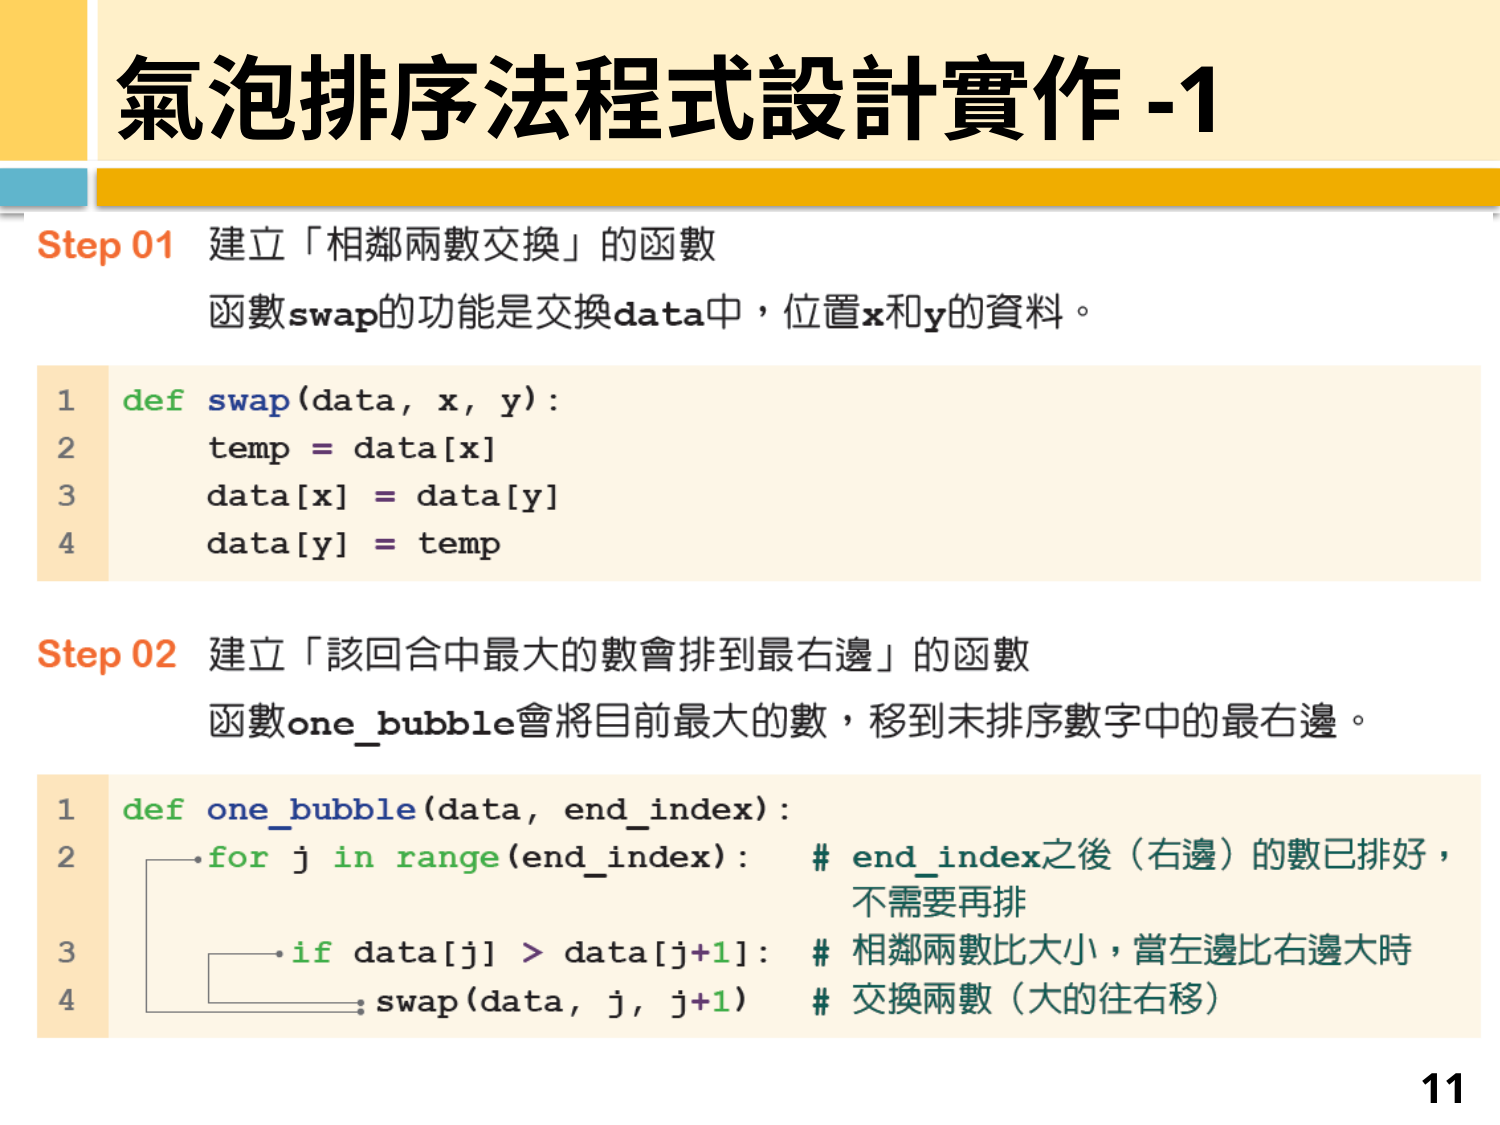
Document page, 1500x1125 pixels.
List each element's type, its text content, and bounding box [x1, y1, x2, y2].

picture [24, 212, 1493, 1051]
title 氣泡排序法程式設計實作-1 [99, 19, 1438, 173]
